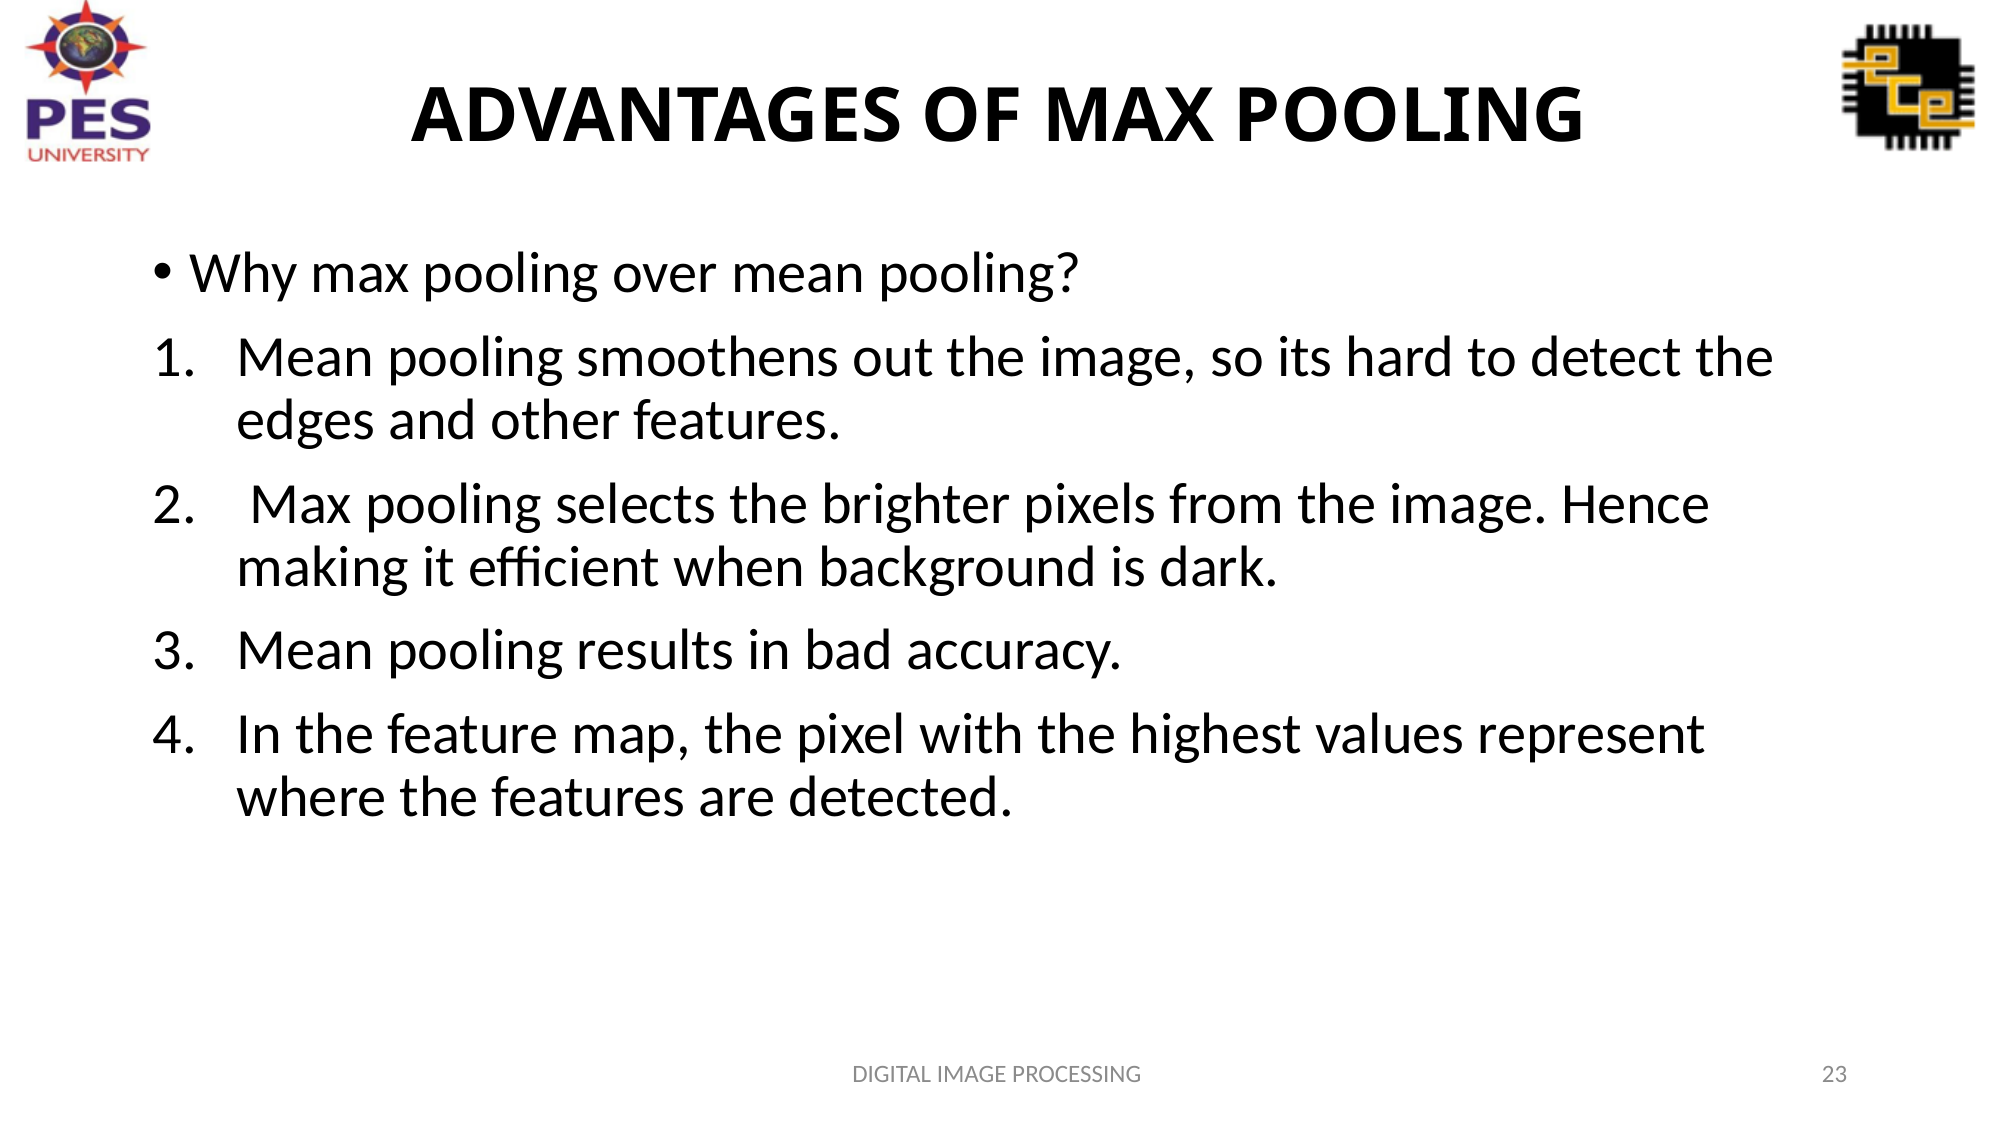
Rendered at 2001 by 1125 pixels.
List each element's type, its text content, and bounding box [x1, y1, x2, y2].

picture [1820, 0, 2000, 175]
footer DIGITAL IMAGE PROCESSING [662, 1042, 1338, 1103]
picture [0, 0, 180, 175]
title ADVANTAGES OF MAX POOLING [180, 59, 1820, 175]
slide_number 23 [1412, 1042, 1863, 1103]
list Why max pooling over mean pooling? Mean pooling smoothens out the image, so its hard to detect the edges and other features. Max pooling selects the brighter pixels from the image. Hence making it efficient when background is dark. Mean pooling results in bad accuracy. In the feature map, the pixel with the highest values represent where the features are detected. [137, 234, 1863, 1014]
